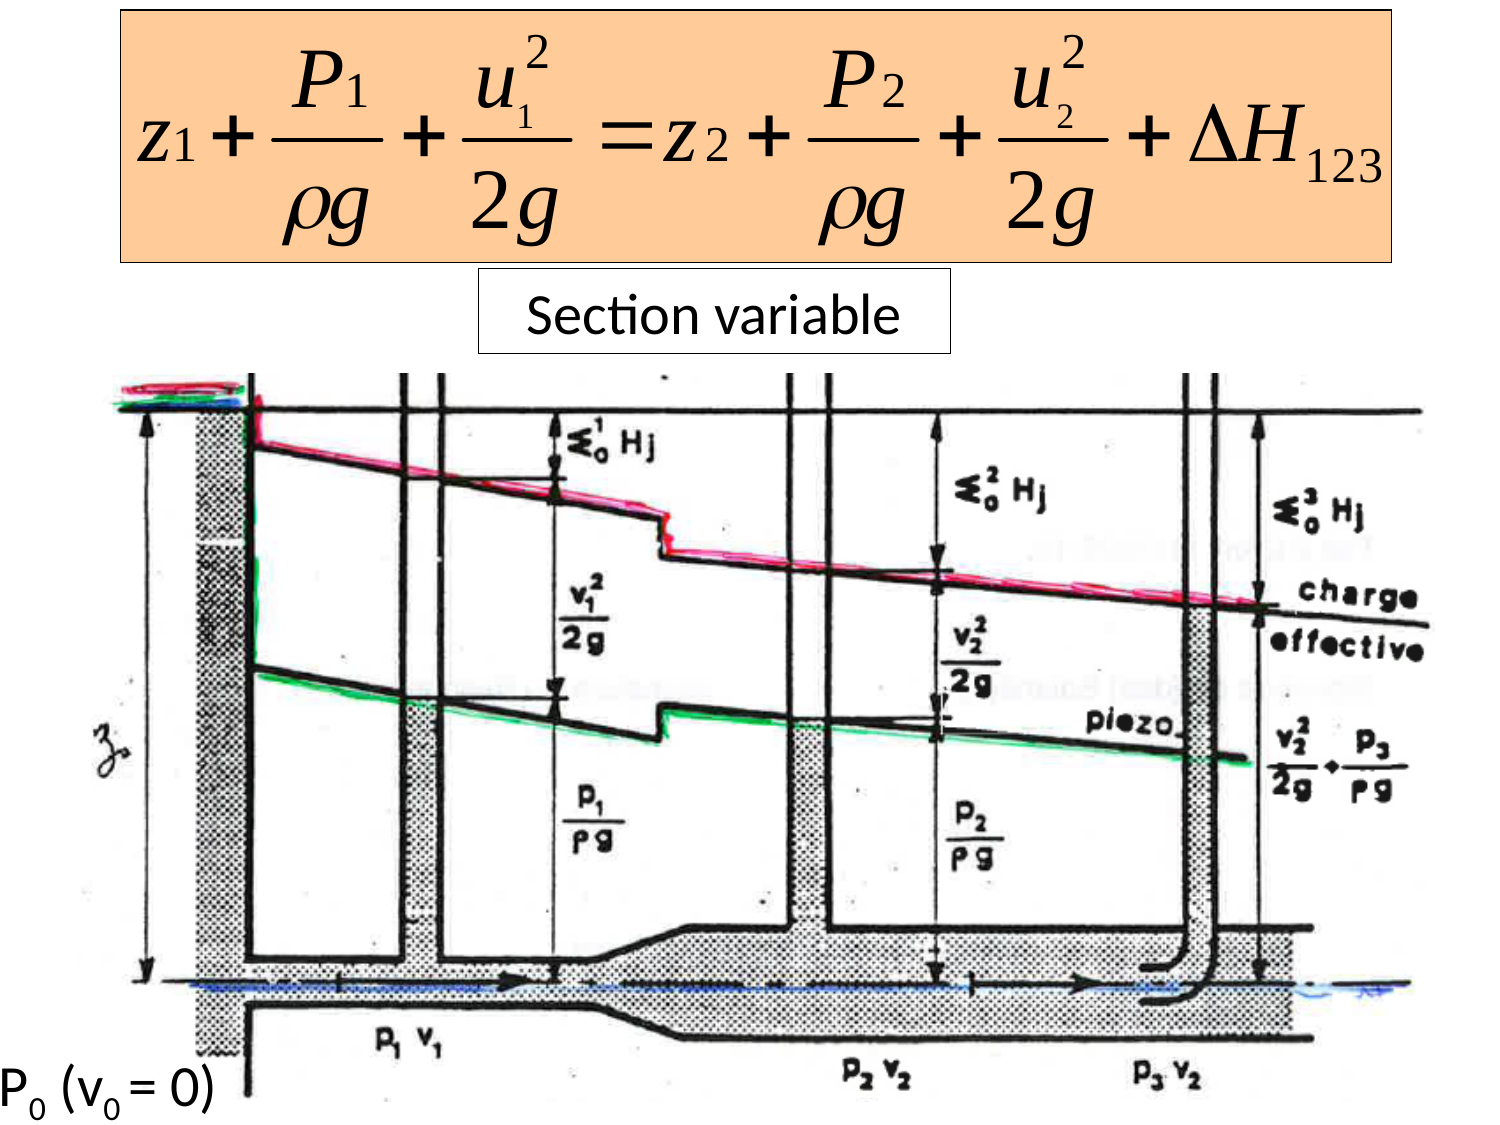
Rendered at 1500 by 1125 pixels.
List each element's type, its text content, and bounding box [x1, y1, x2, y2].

title Théorème de BERNOULLI généralisé [75, 7, 1425, 195]
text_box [120, 10, 1391, 262]
picture [76, 373, 1436, 1102]
text_box Section variable [478, 270, 951, 354]
text_box P0 (v0 = 0) [0, 1040, 242, 1125]
